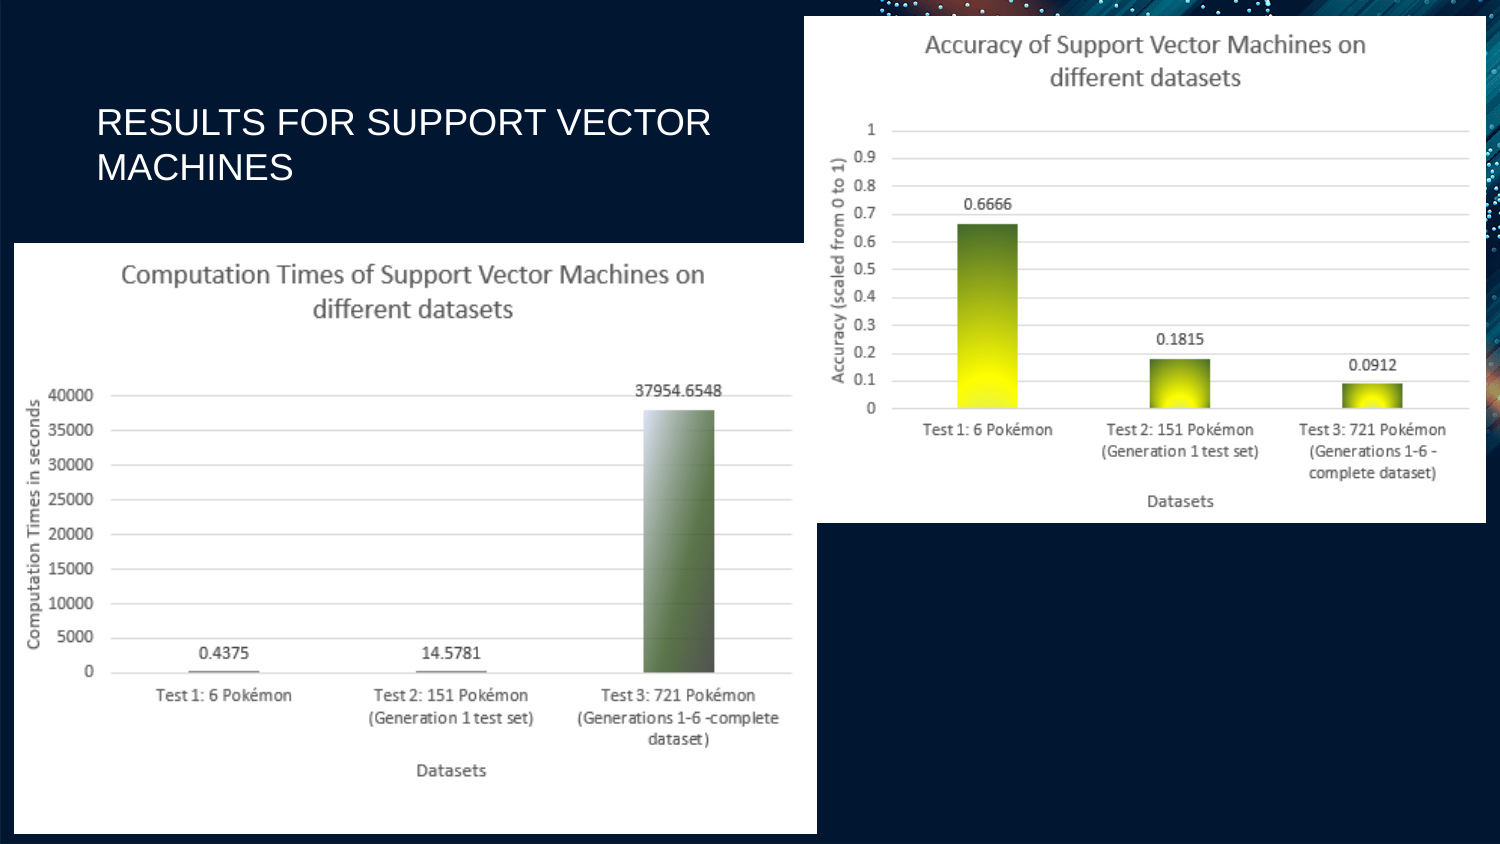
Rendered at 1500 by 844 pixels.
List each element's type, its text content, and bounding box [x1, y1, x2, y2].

title RESULTS FOR SUPPORT VECTOR MACHINES [81, 72, 799, 204]
picture [0, 0, 1500, 844]
